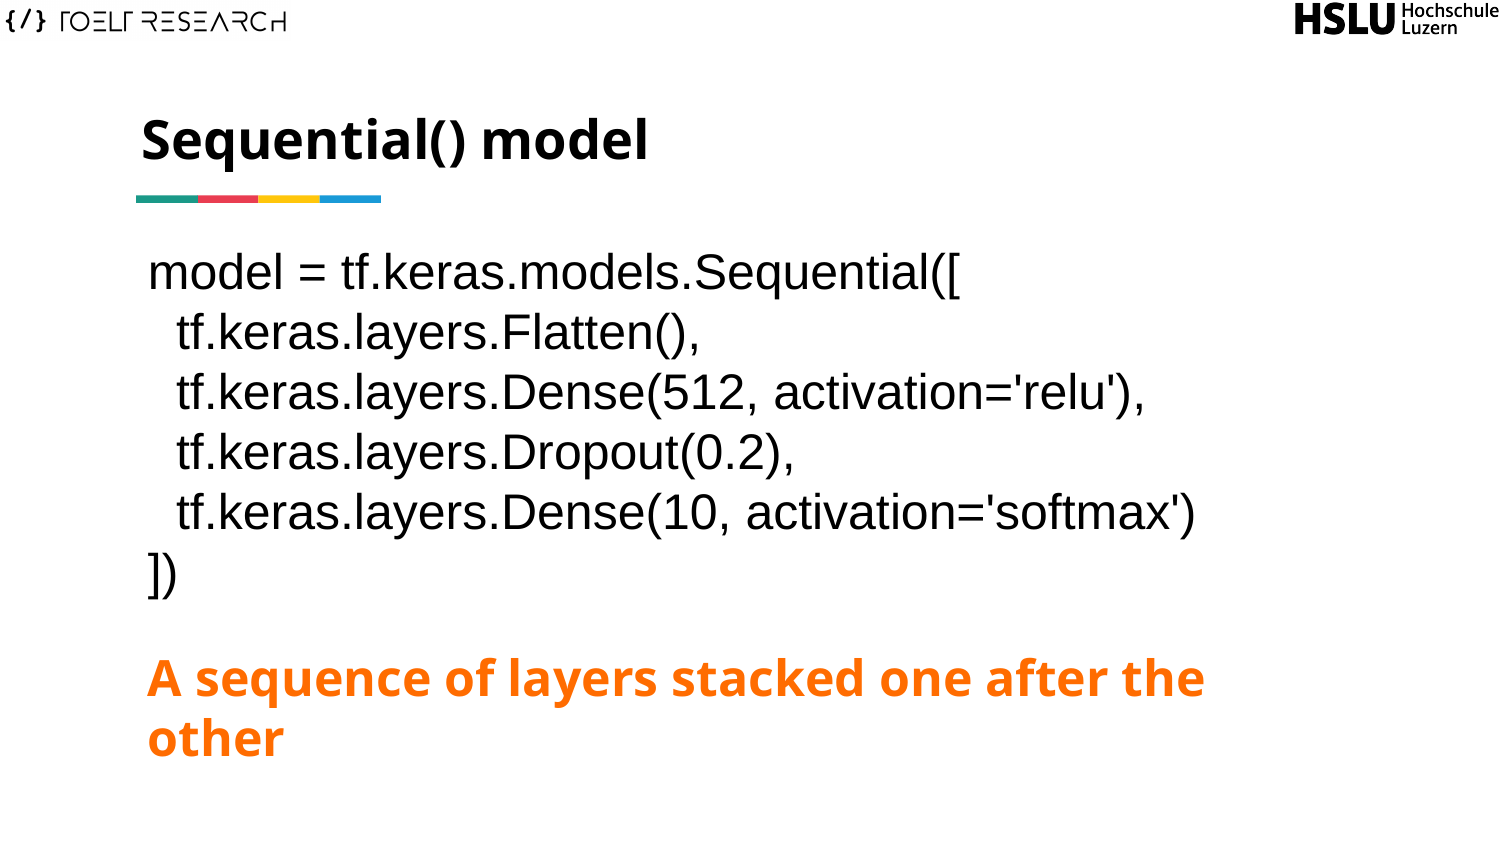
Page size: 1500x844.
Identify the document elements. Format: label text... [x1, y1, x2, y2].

picture [0, 0, 291, 41]
text_box model = tf.keras.models.Sequential([ tf.keras.layers.Flatten(), tf.keras.layers.Dense(512, activation='relu'), tf.keras.layers.Dropout(0.2), tf.keras.layers.Dense(10, activation='softmax') ]) [132, 224, 1500, 644]
text_box A sequence of layers stacked one after the other [132, 631, 1327, 771]
picture [1295, 2, 1499, 35]
title Sequential() model [126, 90, 1388, 179]
